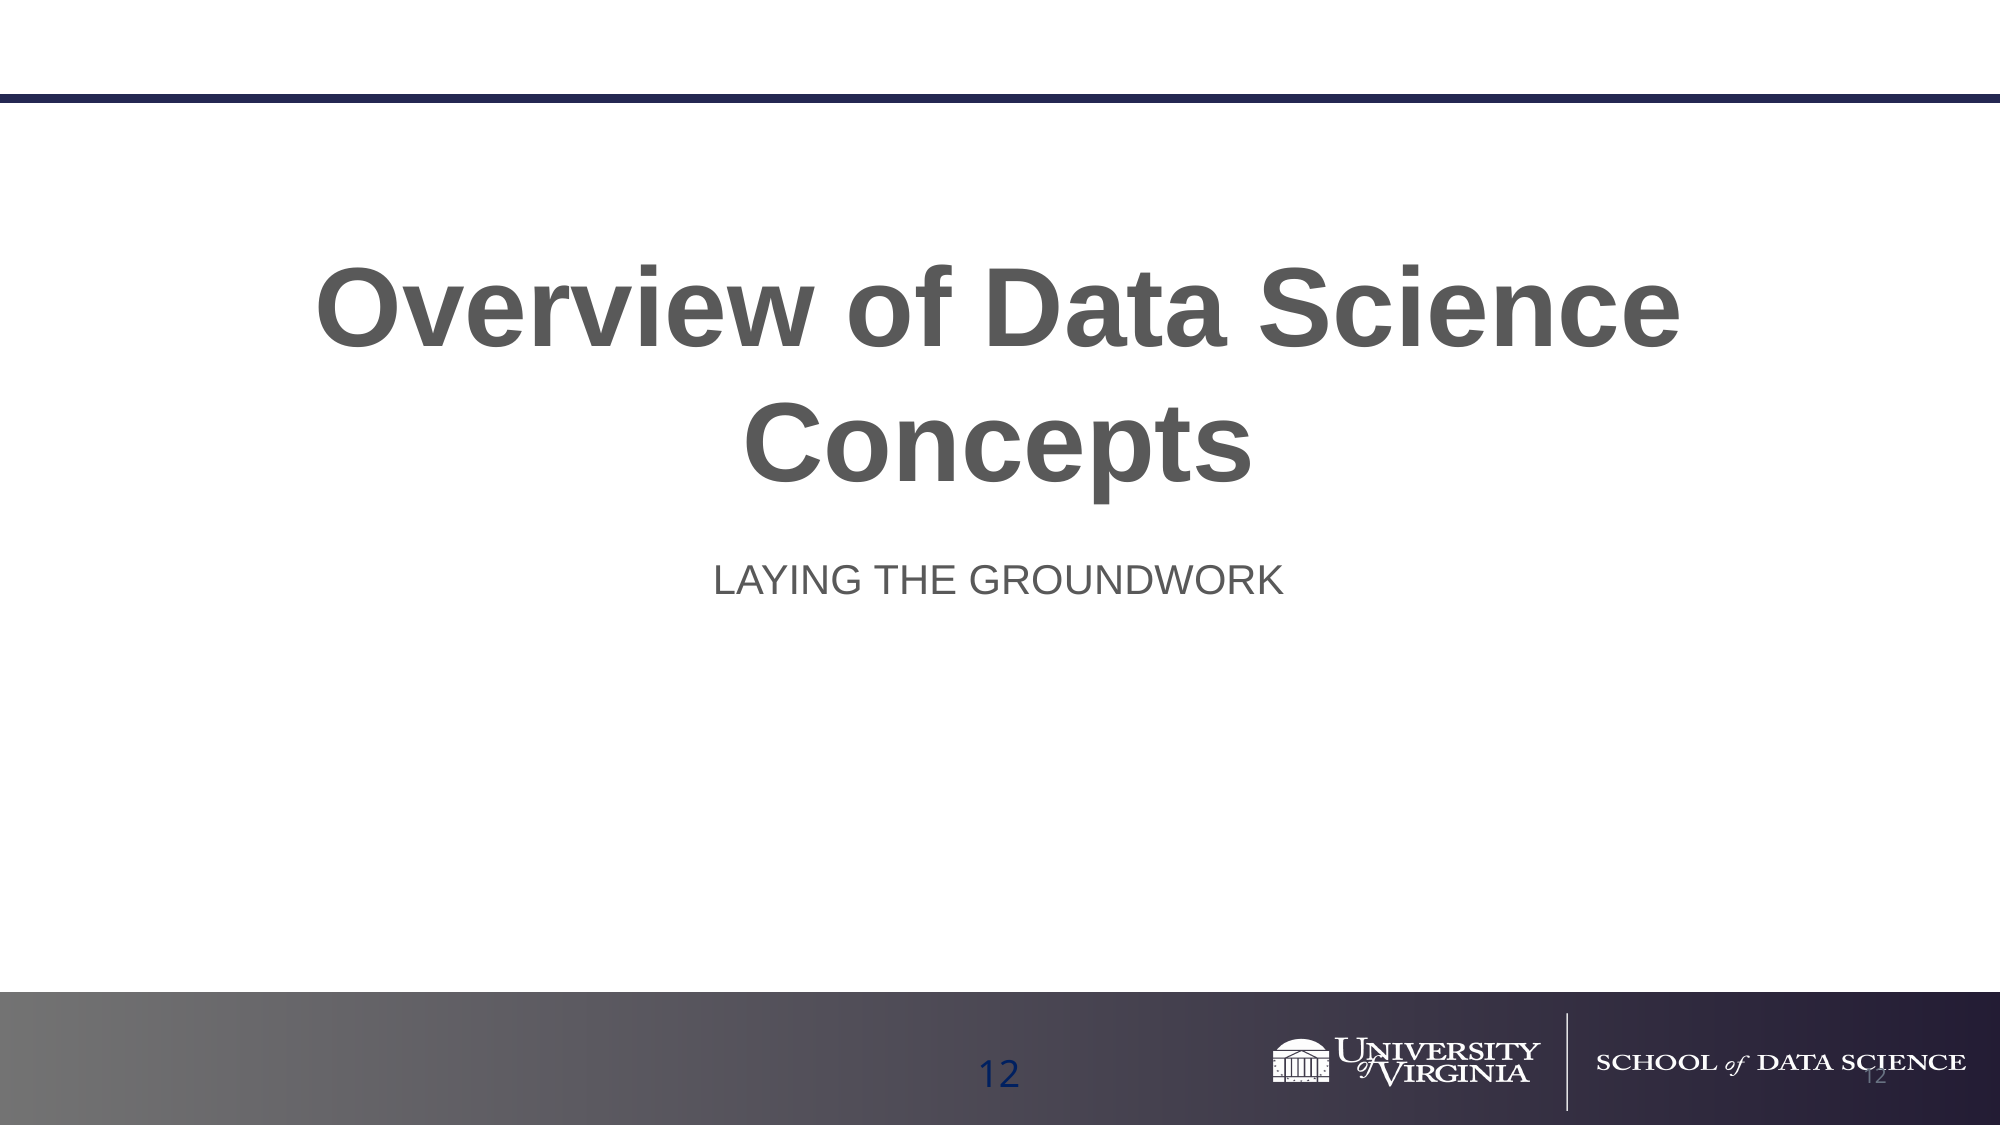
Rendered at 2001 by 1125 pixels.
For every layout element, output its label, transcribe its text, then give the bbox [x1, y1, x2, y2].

picture [1273, 1013, 1966, 1111]
list LAYING THE GROUNDWORK [152, 545, 1845, 792]
slide_number 12 [1839, 1053, 1902, 1100]
title Overview of Data Science Concepts [150, 197, 1848, 512]
